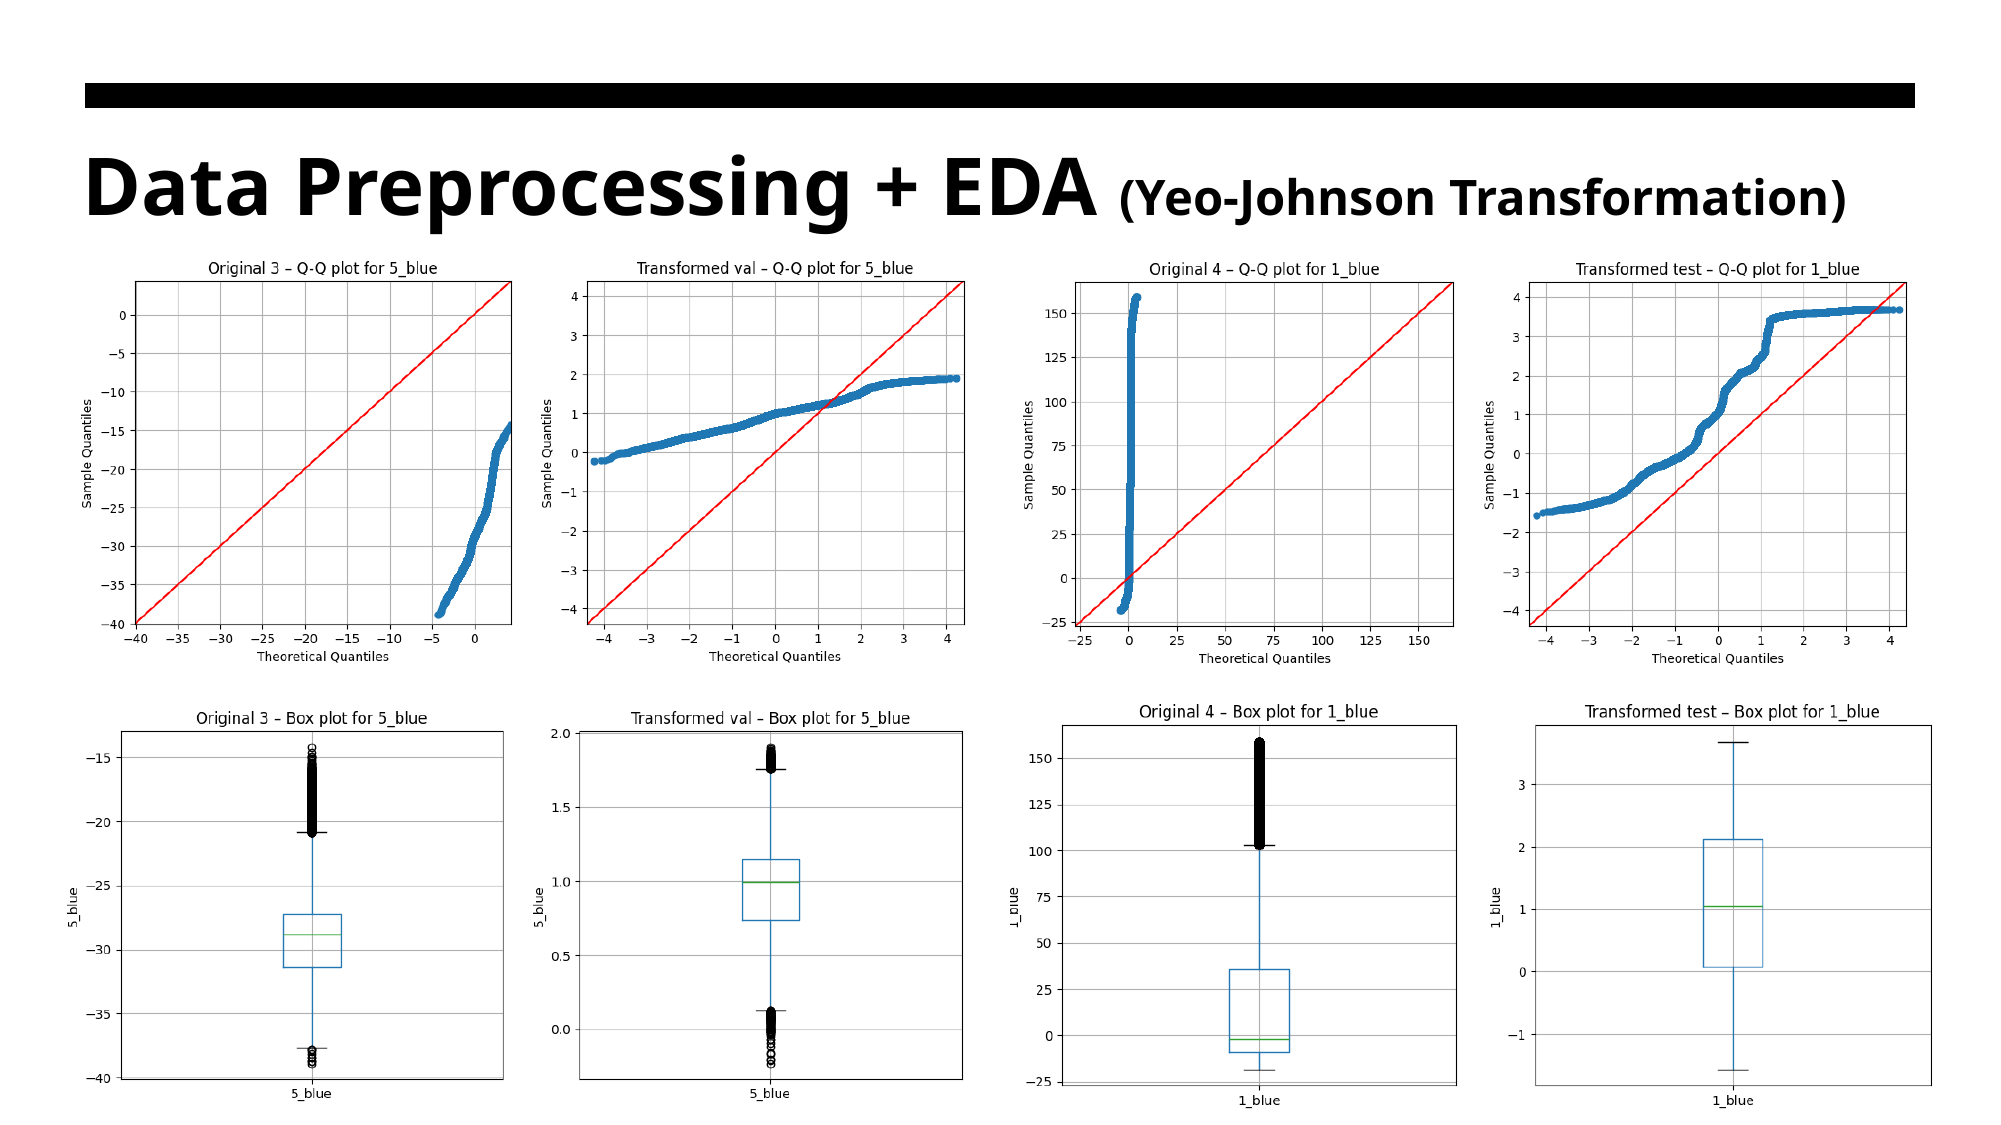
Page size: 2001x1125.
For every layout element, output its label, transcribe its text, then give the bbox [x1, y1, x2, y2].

picture [67, 705, 969, 1106]
title Data Preprocessing + EDA (Yeo-Johnson Transformation) [67, 128, 1898, 252]
picture [1016, 249, 1913, 666]
picture [79, 249, 969, 666]
picture [1010, 688, 1933, 1115]
